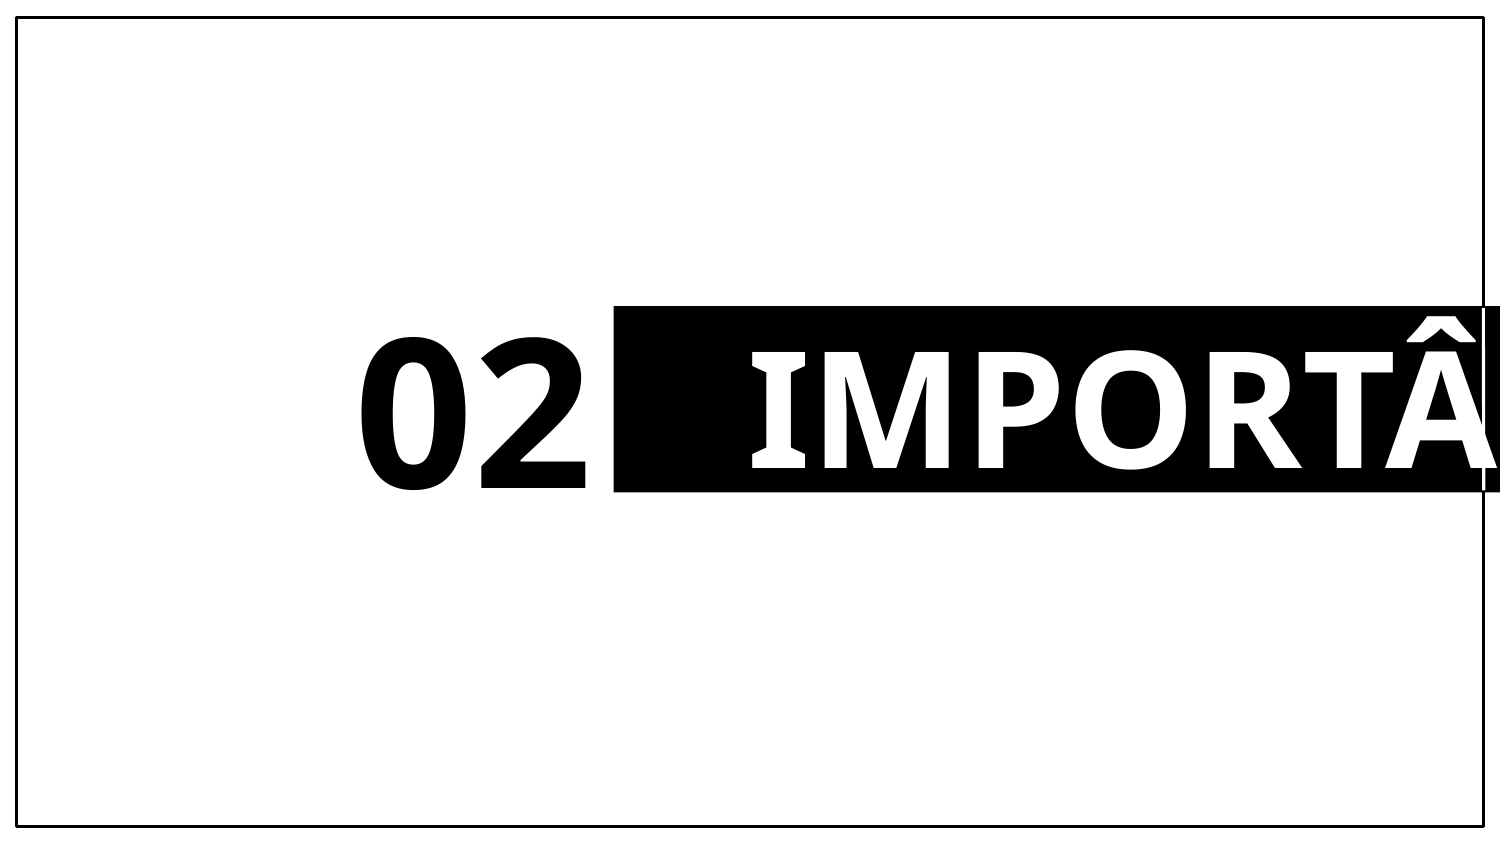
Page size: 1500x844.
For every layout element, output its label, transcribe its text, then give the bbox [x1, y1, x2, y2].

title 02 [336, 328, 610, 482]
title IMPORTÂNCIA [732, 290, 1500, 493]
